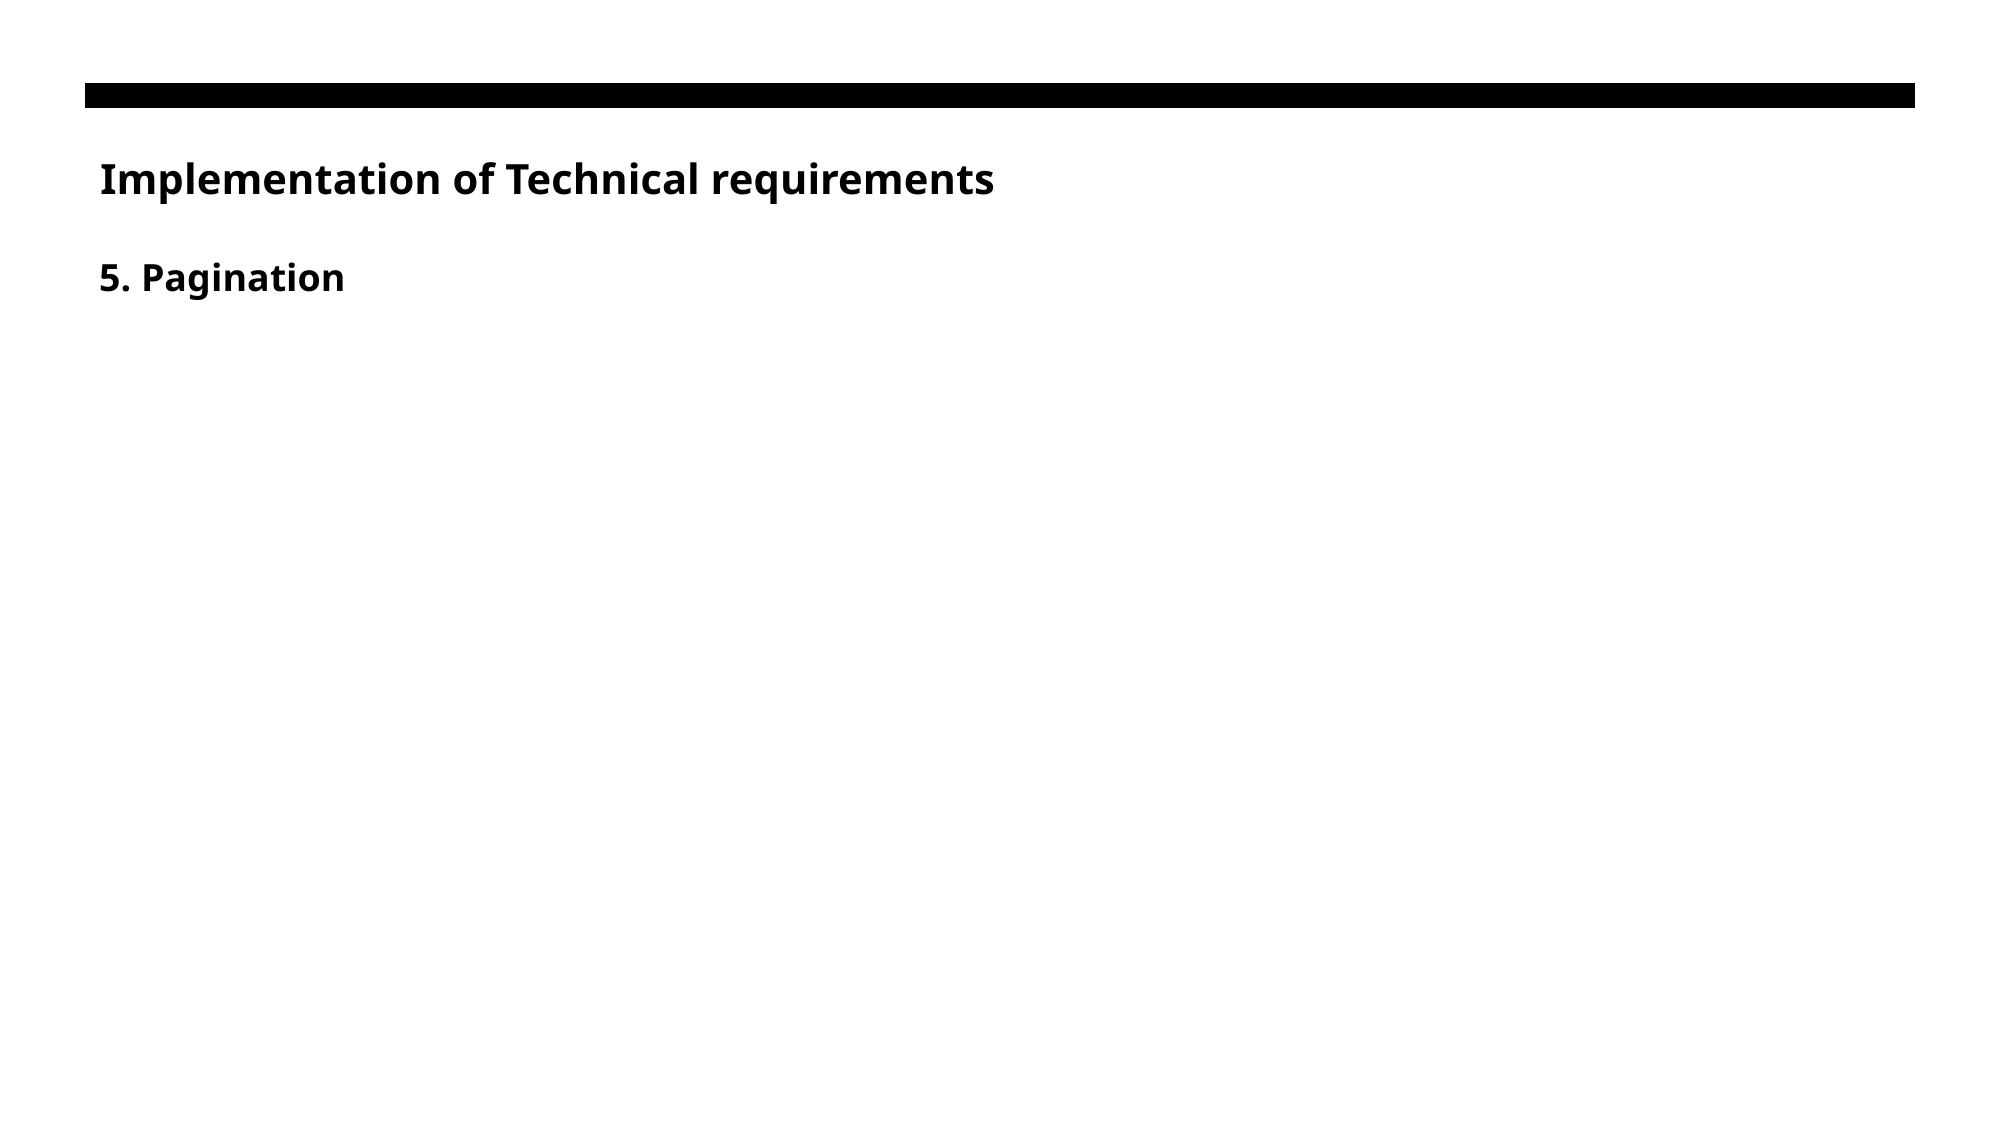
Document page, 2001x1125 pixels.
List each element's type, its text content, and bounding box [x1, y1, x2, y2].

text_box 5. Pagination [84, 223, 1482, 307]
title Implementation of Technical requirements [85, 145, 1916, 224]
